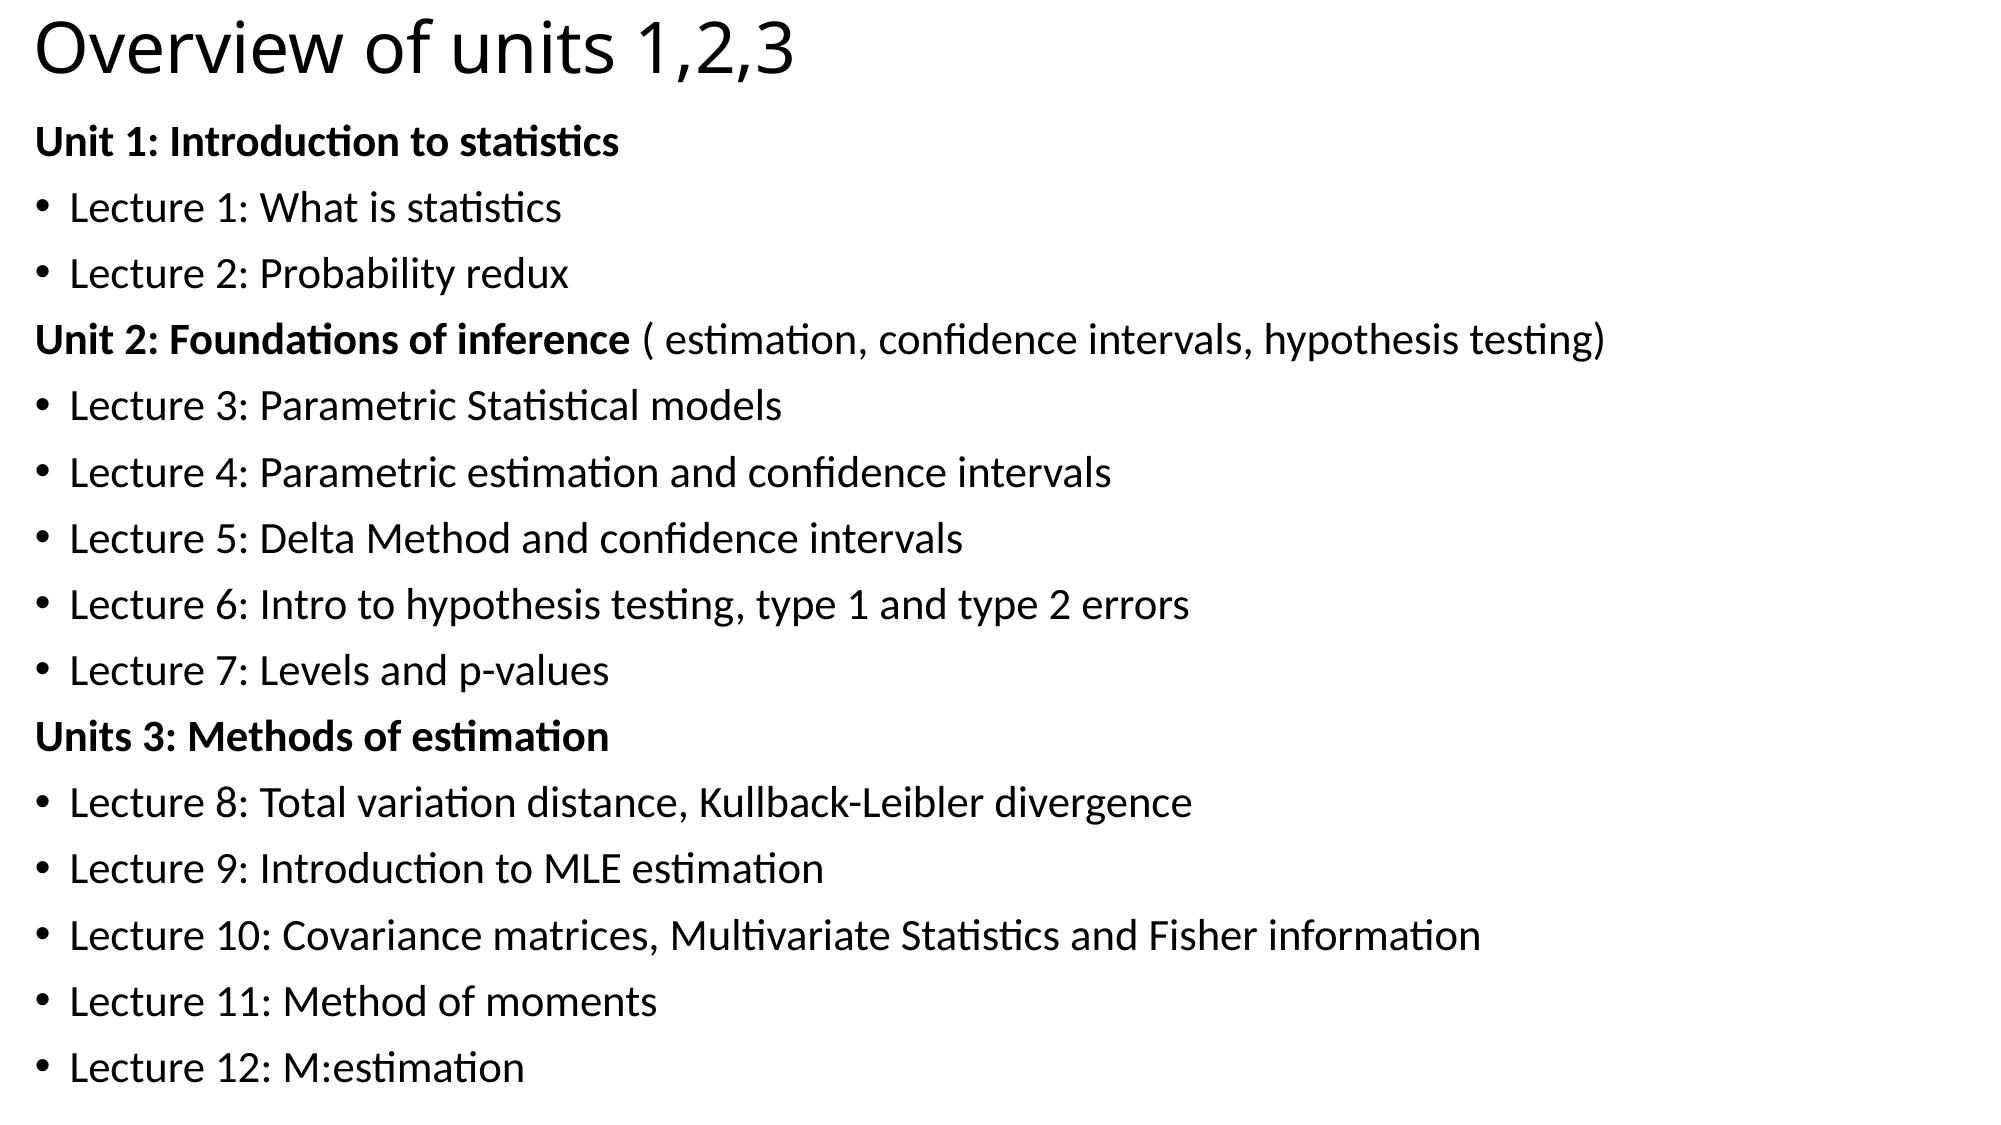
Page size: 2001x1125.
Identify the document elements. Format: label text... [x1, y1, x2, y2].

title Overview of units 1,2,3 [18, 4, 1983, 97]
list Unit 1: Introduction to statistics Lecture 1: What is statistics Lecture 2: Probability redux Unit 2: Foundations of inference ( estimation, confidence intervals, hypothesis testing) Lecture 3: Parametric Statistical models Lecture 4: Parametric estimation and confidence intervals Lecture 5: Delta Method and confidence intervals Lecture 6: Intro to hypothesis testing, type 1 and type 2 errors Lecture 7: Levels and p-values Units 3: Methods of estimation Lecture 8: Total variation distance, Kullback-Leibler divergence Lecture 9: Introduction to MLE estimation Lecture 10: Covariance matrices, Multivariate Statistics and Fisher information Lecture 11: Method of moments Lecture 12: M:estimation [19, 110, 1980, 1108]
